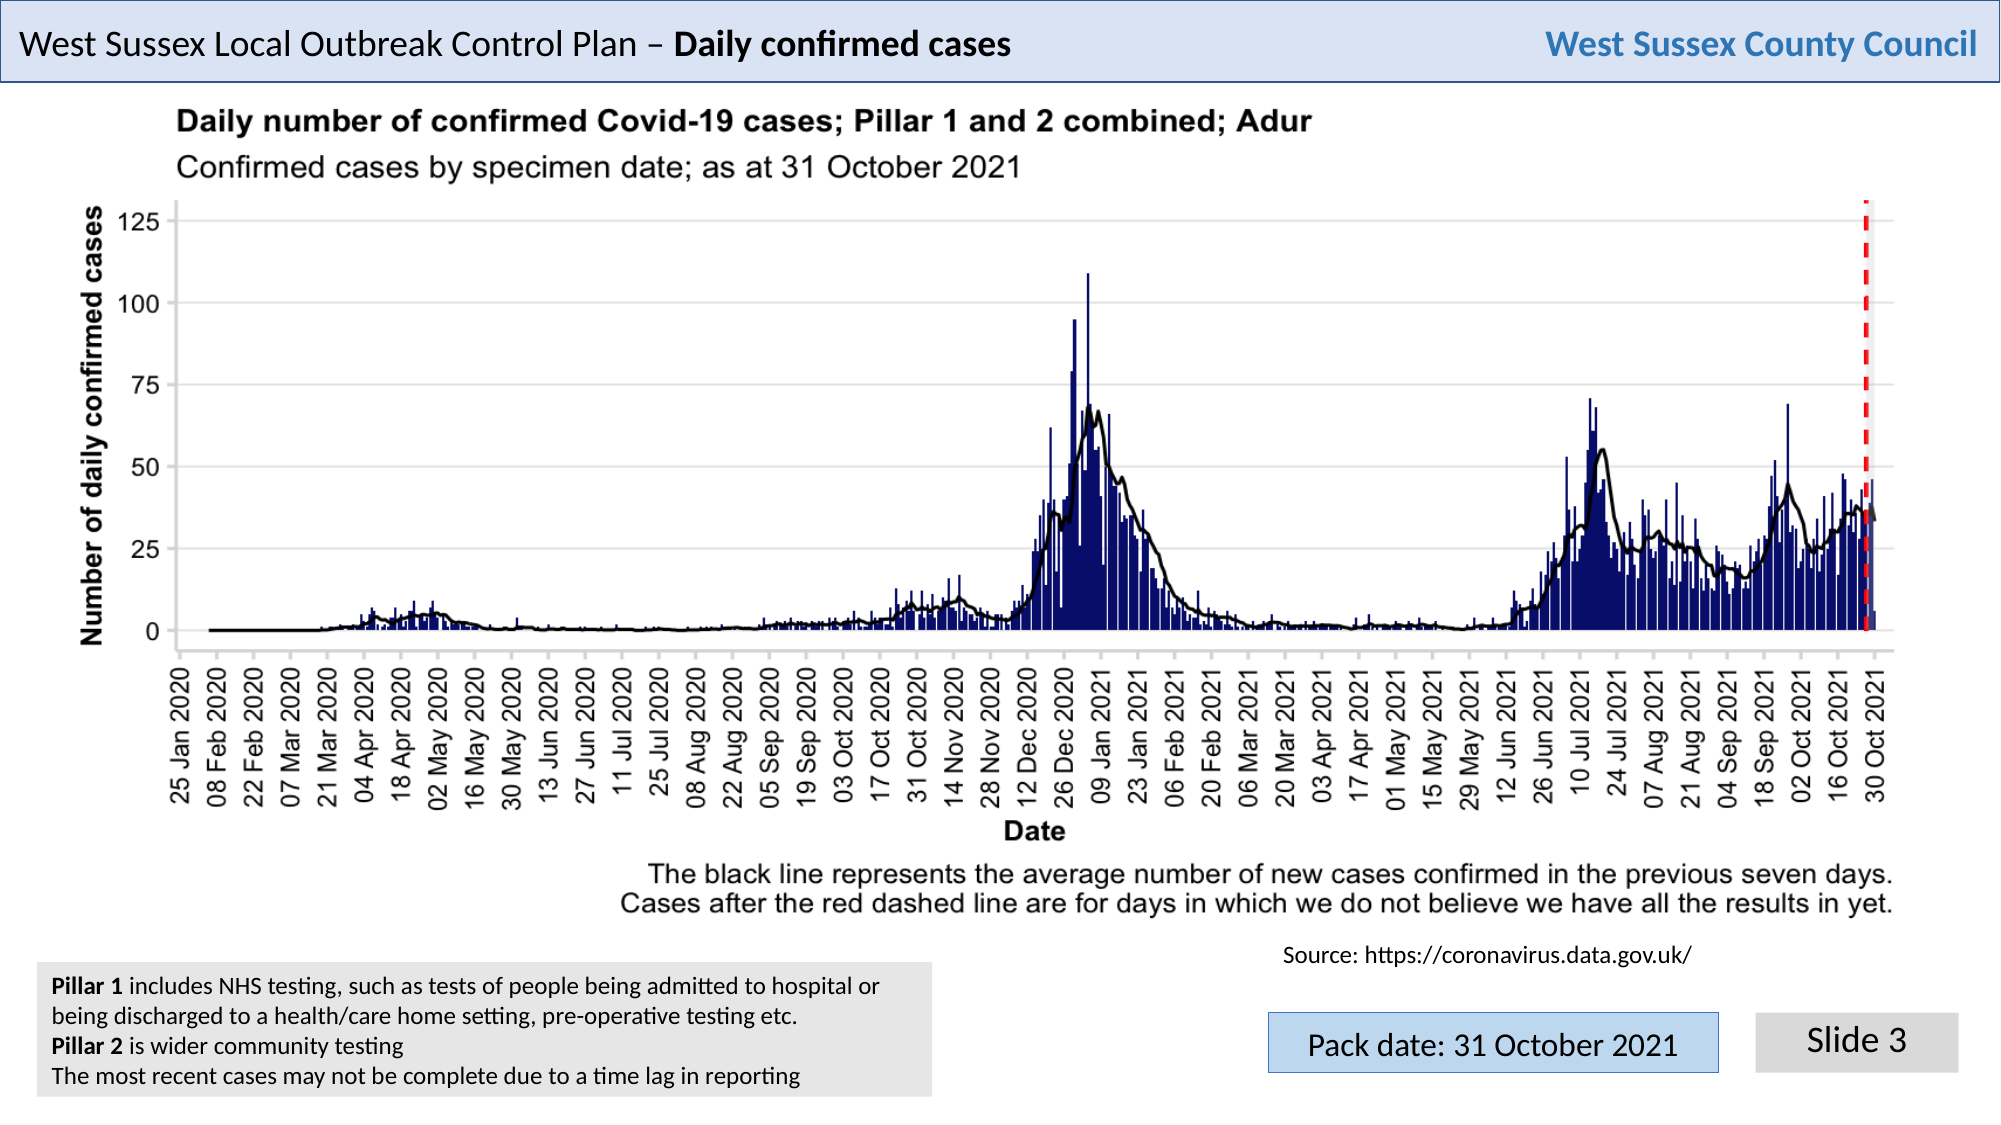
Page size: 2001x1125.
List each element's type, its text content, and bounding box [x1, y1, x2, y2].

picture [63, 91, 1912, 935]
list Slide 3 [1755, 1012, 1959, 1073]
list Source: https://coronavirus.data.gov.uk/ [1268, 935, 1912, 995]
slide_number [1268, 1012, 1719, 1073]
